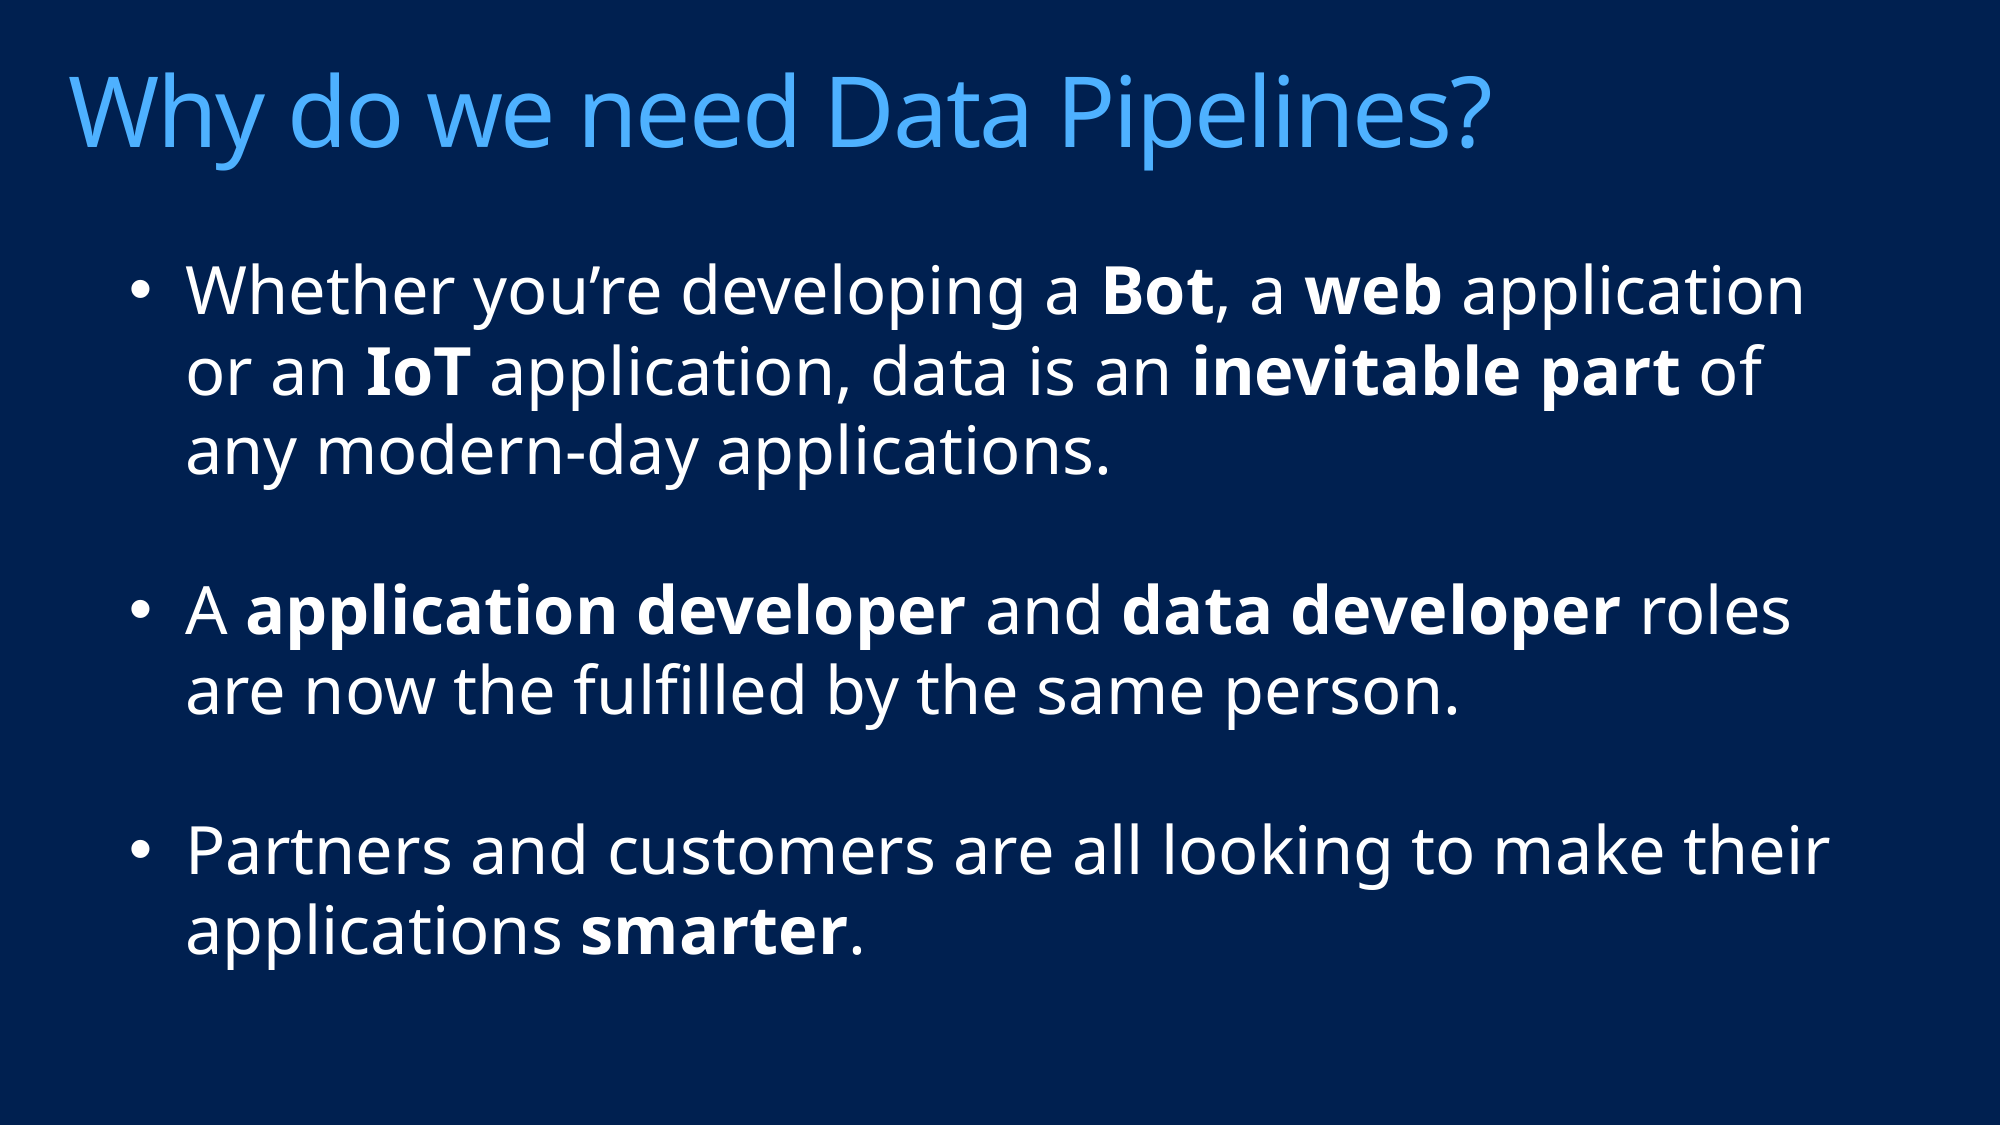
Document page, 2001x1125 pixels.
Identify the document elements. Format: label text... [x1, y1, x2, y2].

text_box Whether you’re developing a Bot, a web application or an IoT application, data is an inevitable part of any modern-day applications. A application developer and data developer roles are now the fulfilled by the same person. Partners and customers are all looking to make their applications smarter. [98, 224, 1879, 992]
title Why do we need Data Pipelines? [44, 47, 1957, 196]
